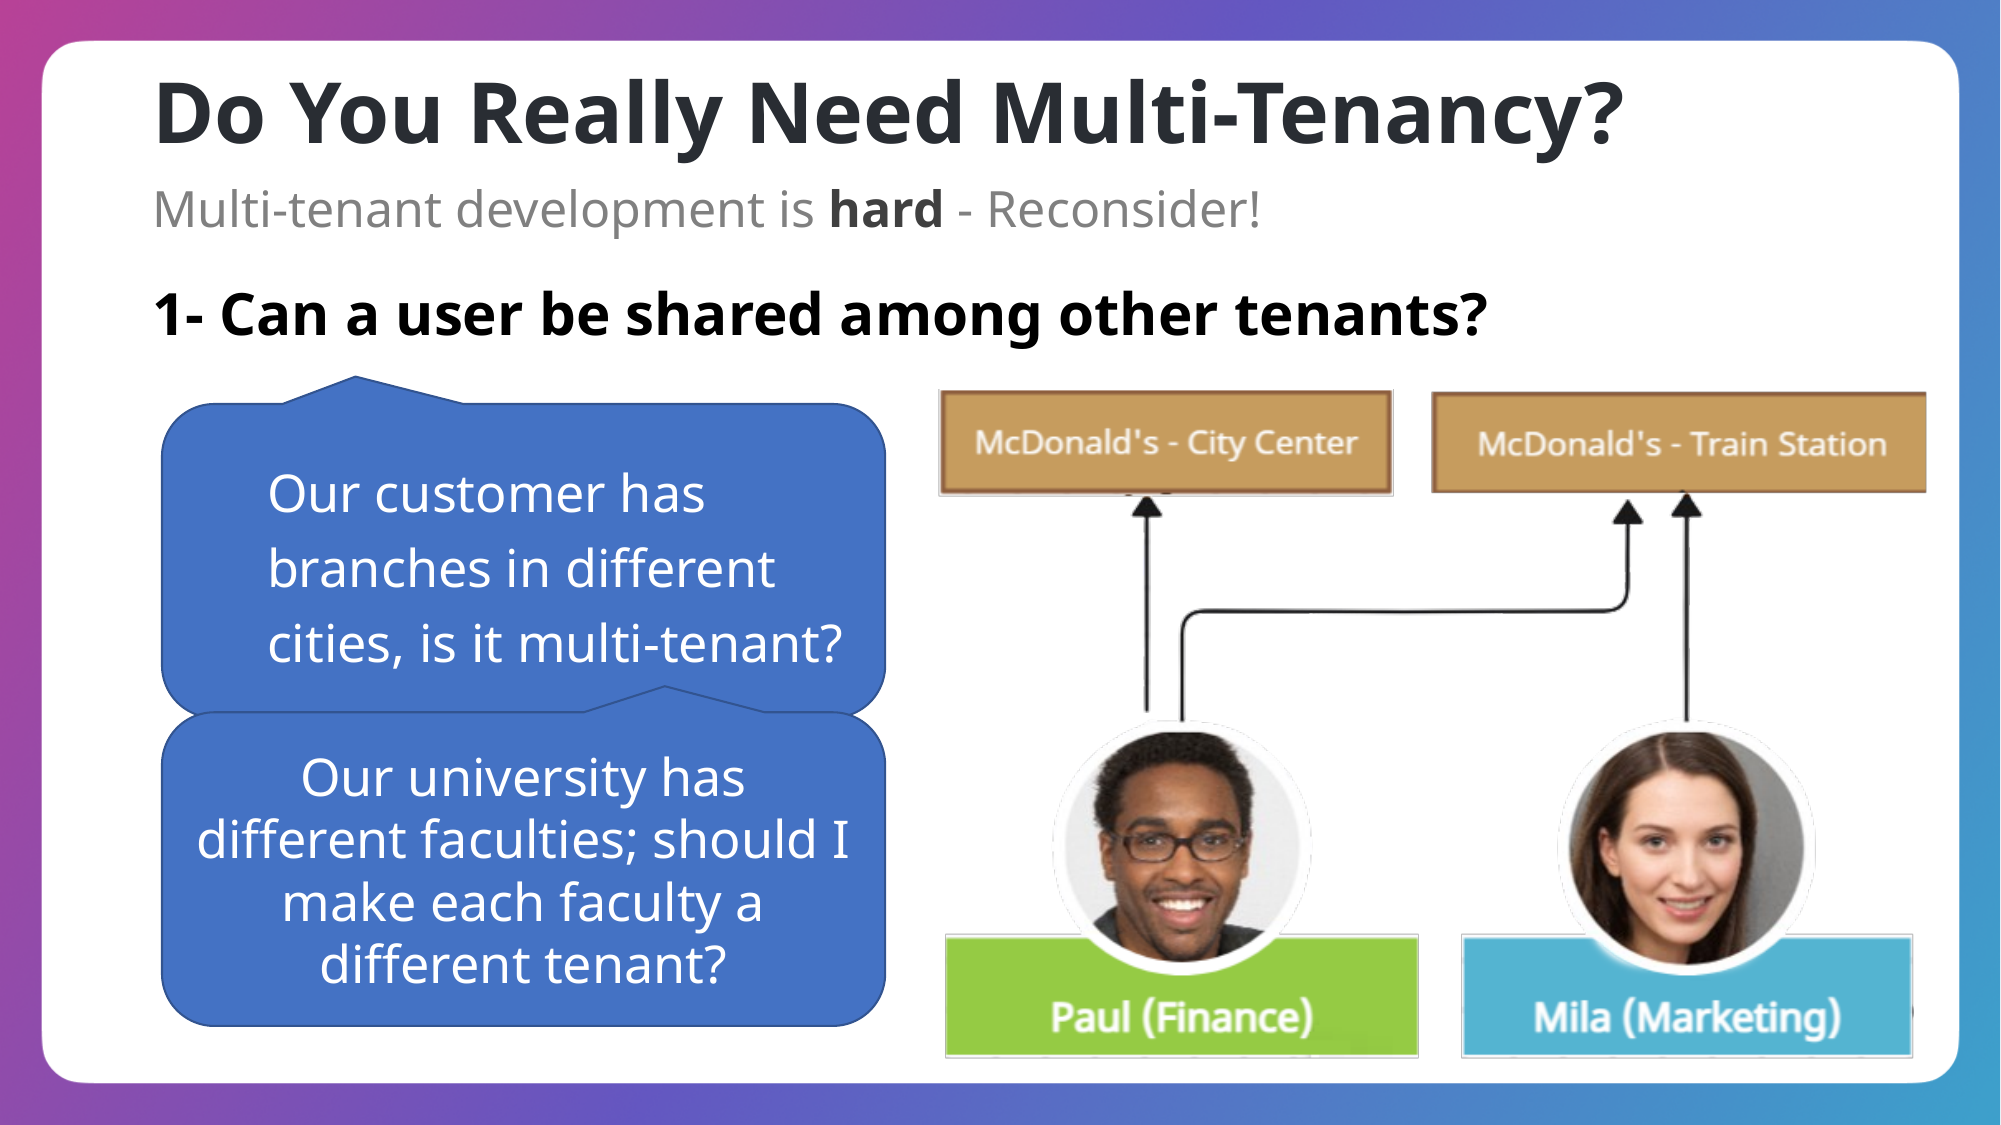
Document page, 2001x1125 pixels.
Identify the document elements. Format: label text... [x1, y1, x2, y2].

list 1- Can a user be shared among other tenants? [137, 255, 1863, 400]
picture [0, 0, 2001, 1125]
text_box Do You Really Need Multi-Tenancy? [137, 62, 1863, 169]
text_box Our customer has branches in different cities, is it multi-tenant? [160, 375, 887, 715]
text_box Our university has different faculties; should I make each faculty a different tenant? [160, 685, 887, 1027]
text_box Multi-tenant development is hard - Reconsider! [137, 169, 1957, 245]
